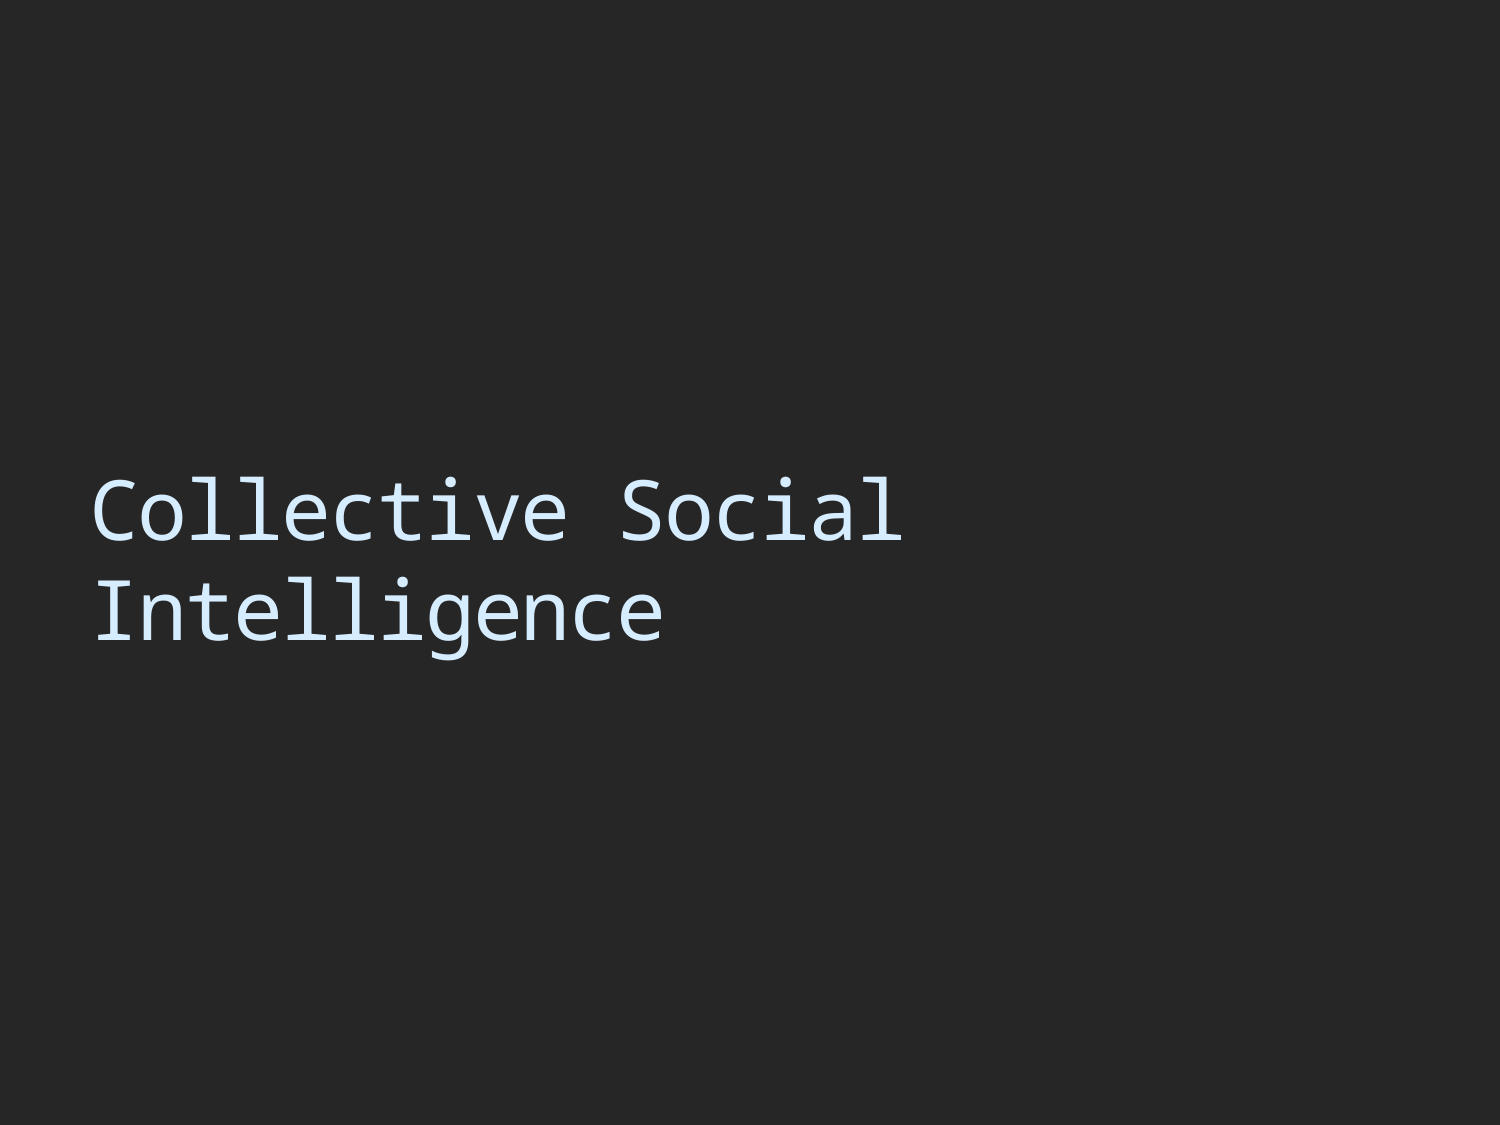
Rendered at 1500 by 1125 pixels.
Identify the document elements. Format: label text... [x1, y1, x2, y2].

title Collective Social Intelligence [75, 450, 1425, 638]
